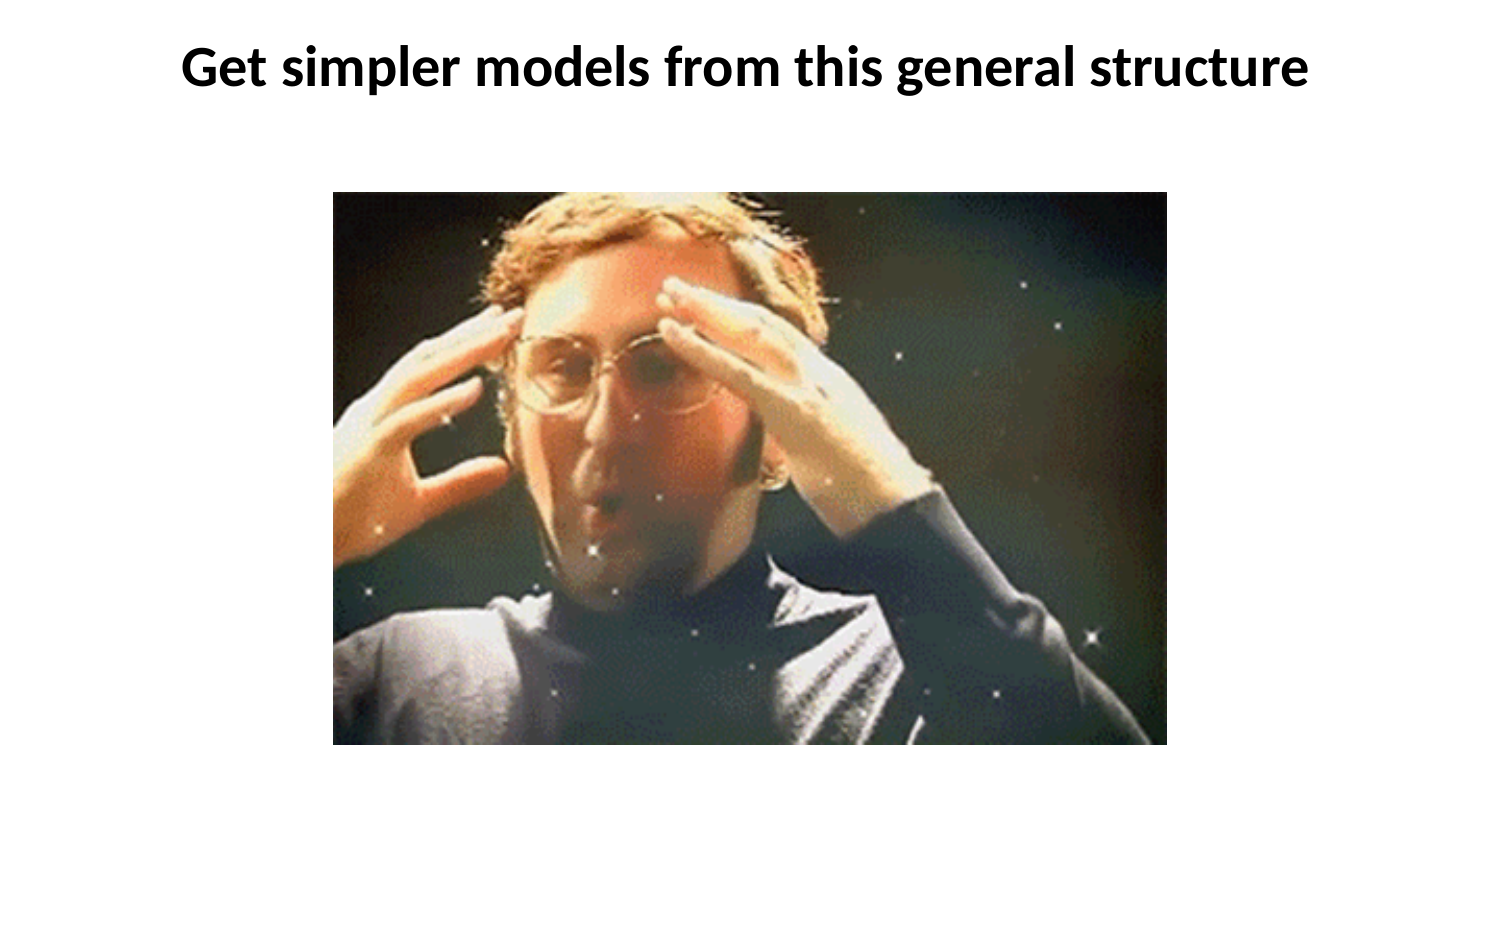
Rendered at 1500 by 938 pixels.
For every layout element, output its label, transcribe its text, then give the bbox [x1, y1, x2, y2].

picture [333, 192, 1167, 746]
text_box Get simpler models from this general structure [166, 21, 1333, 106]
